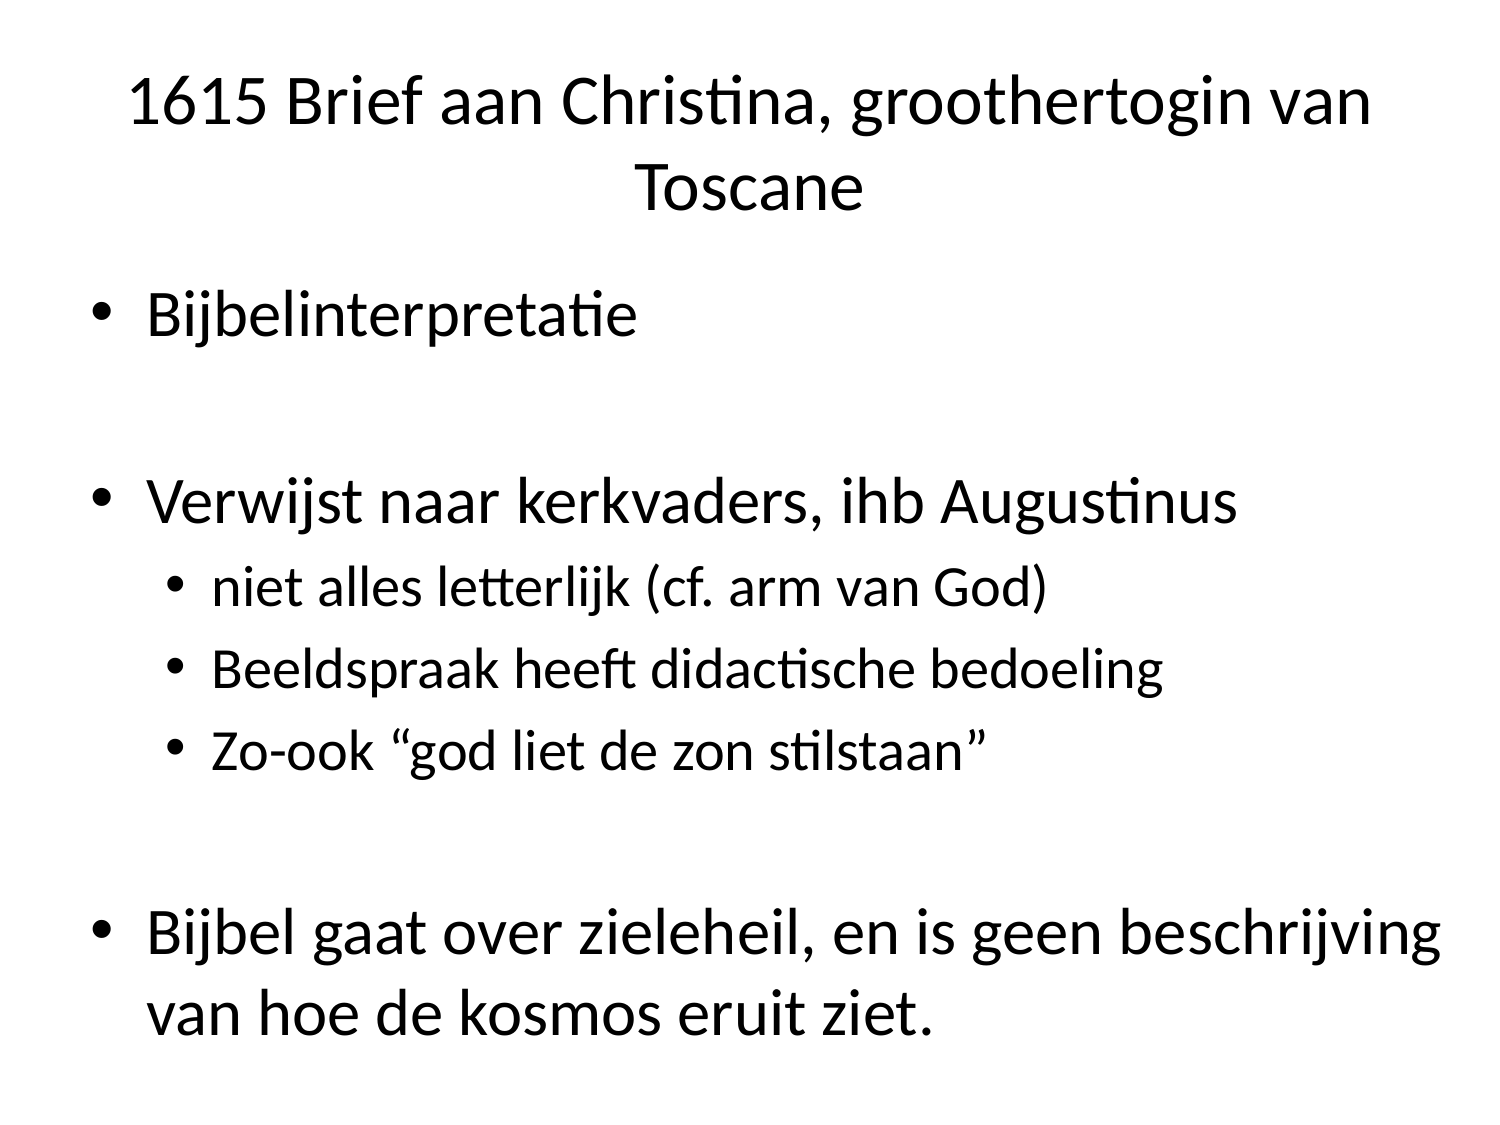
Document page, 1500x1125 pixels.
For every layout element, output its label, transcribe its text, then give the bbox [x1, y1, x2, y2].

title 1615 Brief aan Christina, groothertogin van Toscane [75, 45, 1425, 233]
list Bijbelinterpretatie Verwijst naar kerkvaders, ihb Augustinus niet alles letterlijk (cf. arm van God) Beeldspraak heeft didactische bedoeling Zo-ook “god liet de zon stilstaan” Bijbel gaat over zieleheil, en is geen beschrijving van hoe de kosmos eruit ziet. [75, 262, 1471, 1080]
